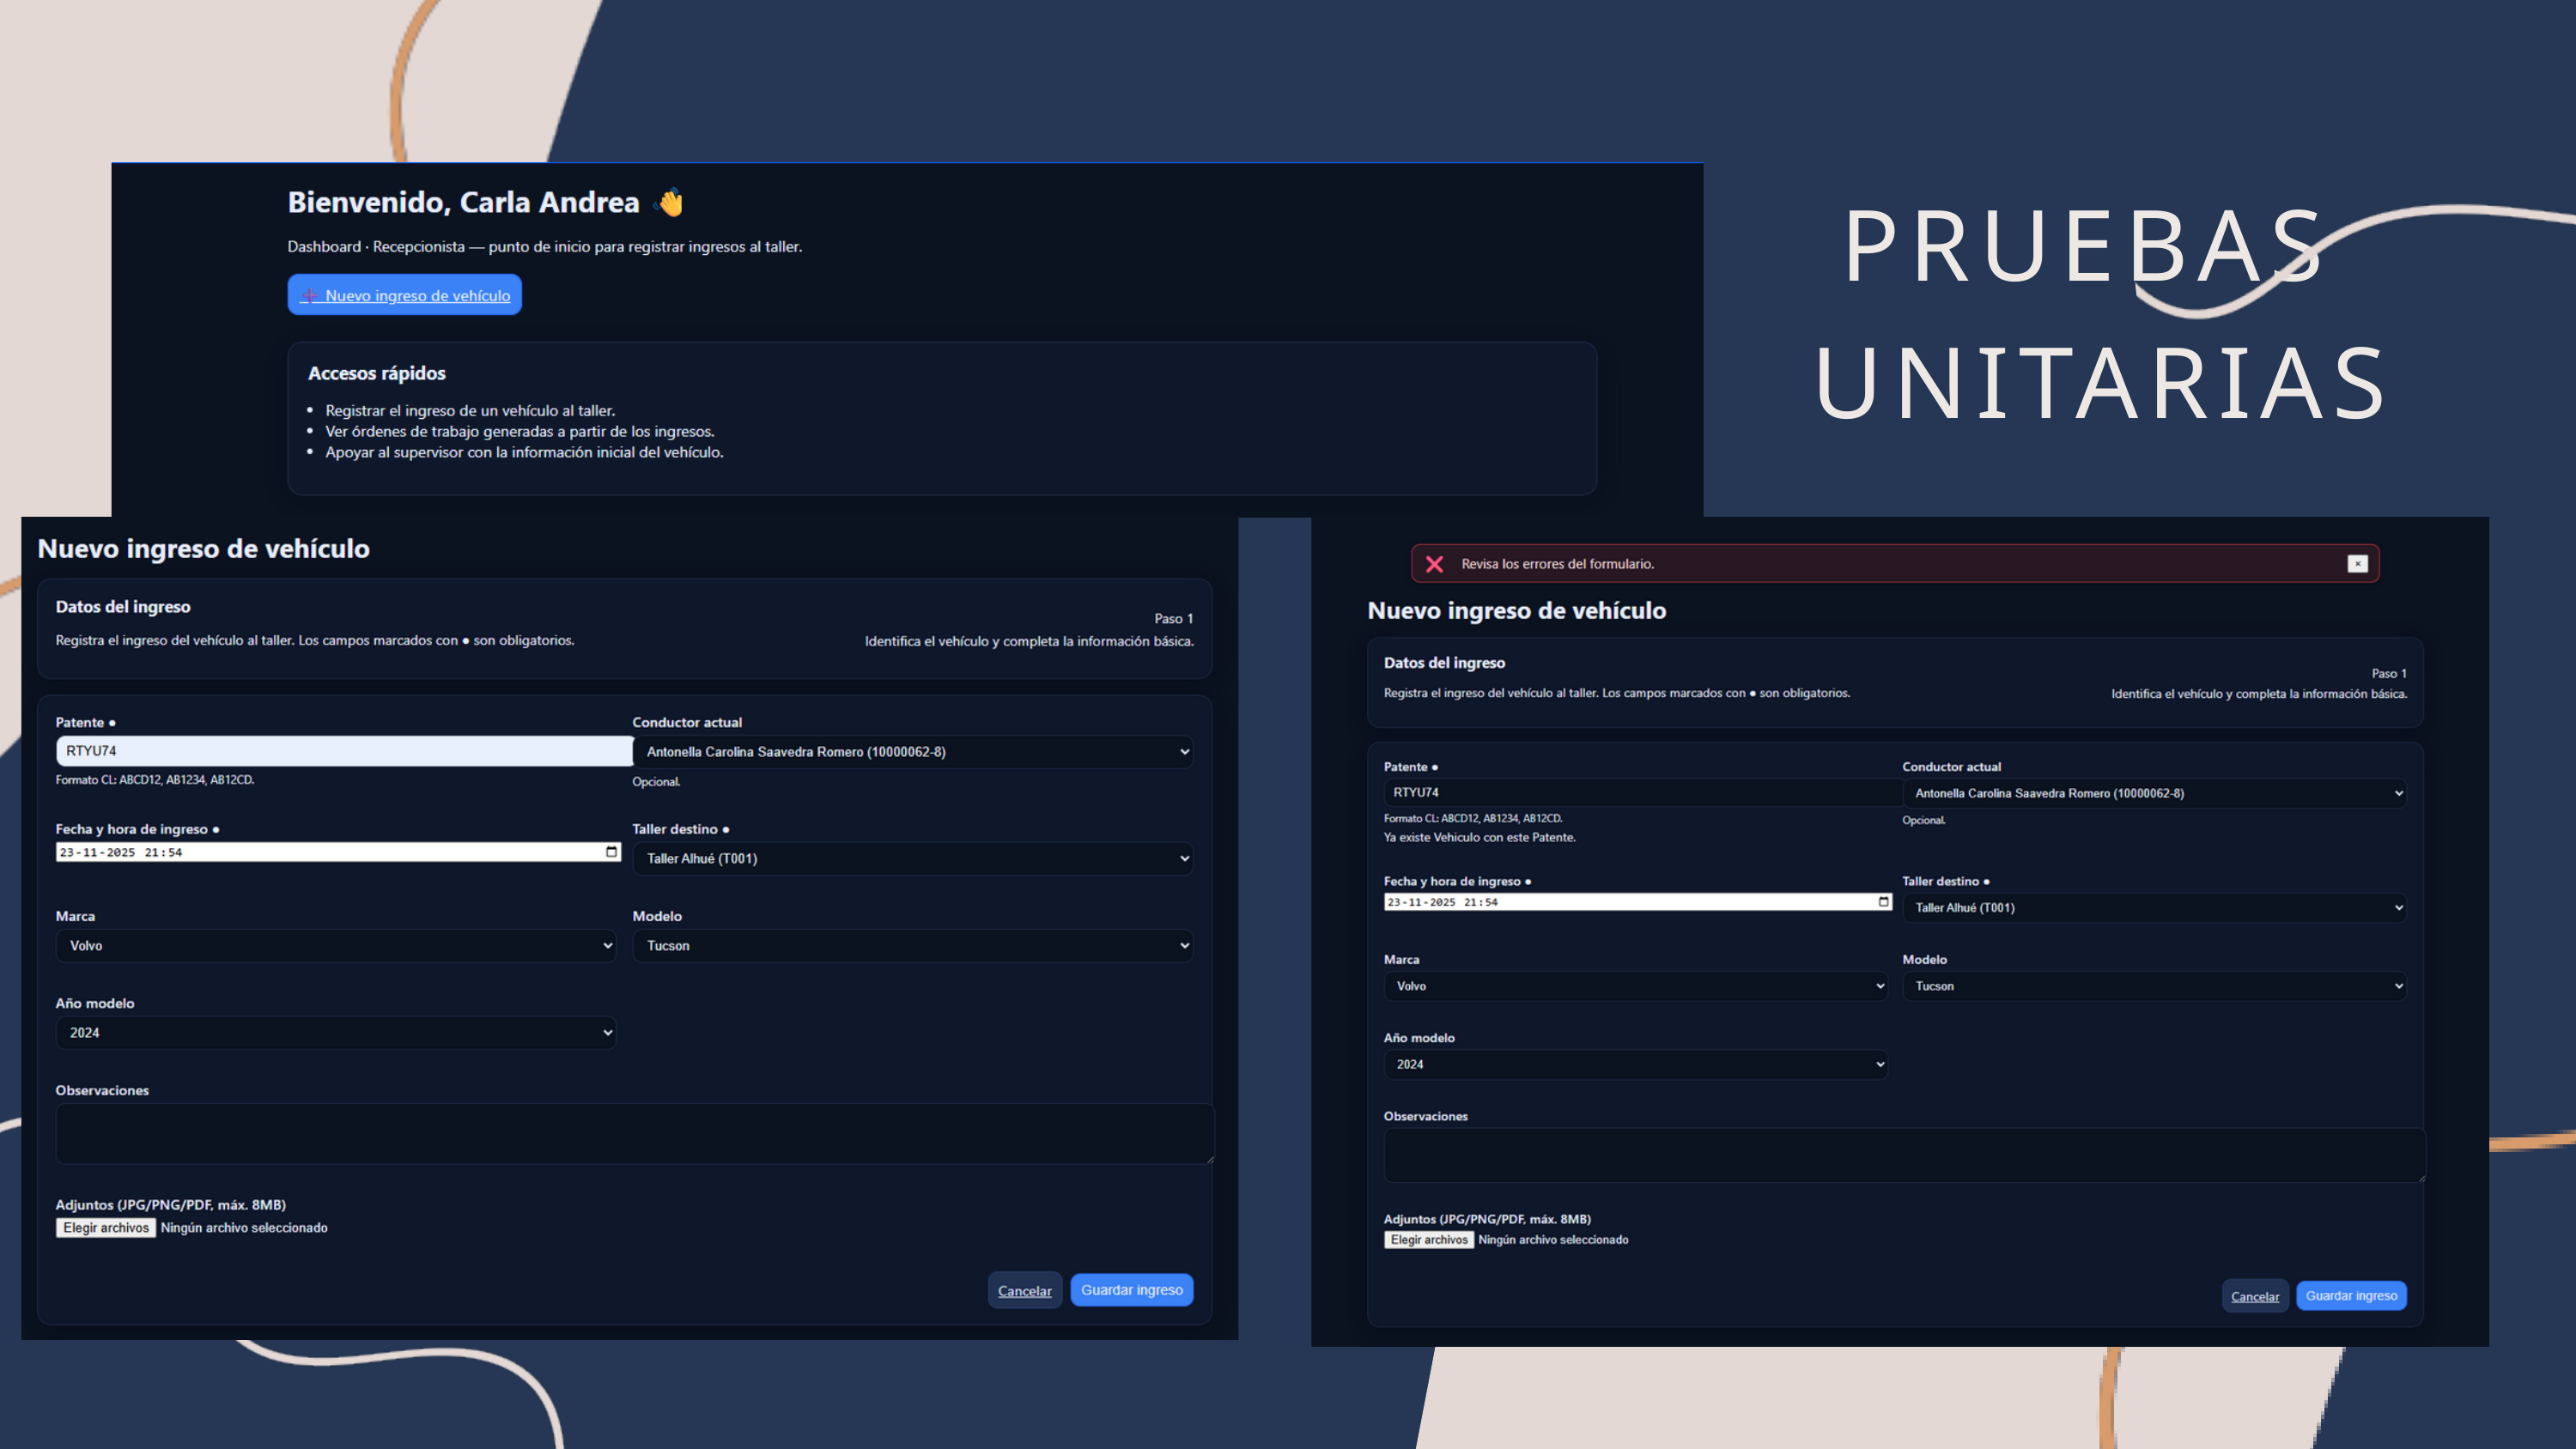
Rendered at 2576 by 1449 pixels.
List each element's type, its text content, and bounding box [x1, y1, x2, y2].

text_box [1311, 517, 2489, 1348]
text_box [0, 0, 966, 834]
text_box [21, 517, 1239, 1340]
text_box PRUEBAS UNITARIAS [1704, 162, 2576, 439]
text_box [1415, 1070, 2576, 1449]
text_box [2106, 0, 2576, 328]
text_box [111, 162, 1704, 518]
text_box [0, 1104, 569, 1449]
